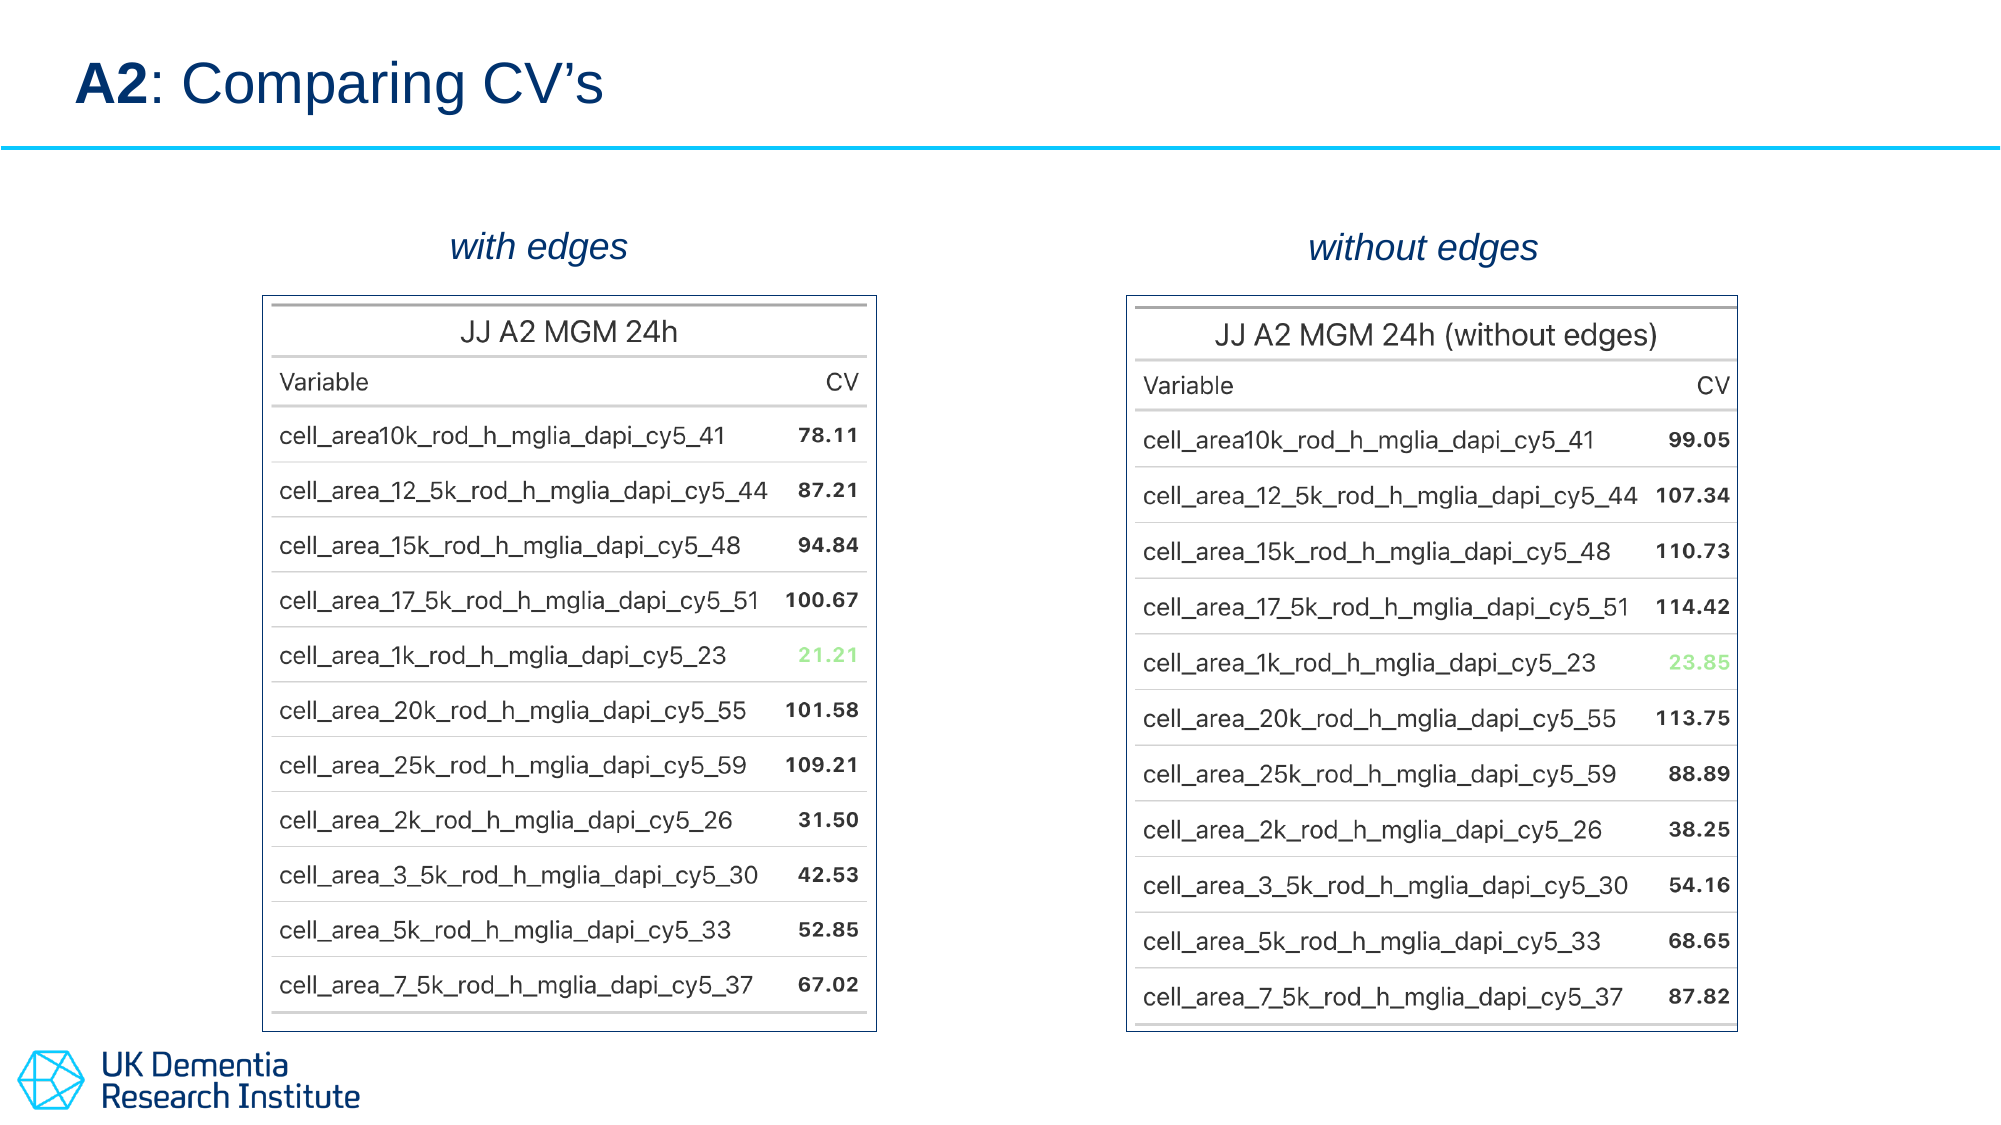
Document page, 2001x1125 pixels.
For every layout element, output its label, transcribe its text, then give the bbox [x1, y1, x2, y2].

text_box A2: Comparing CV’s [59, 38, 1694, 123]
picture [0, 295, 877, 1125]
text_box with edges [435, 214, 664, 274]
text_box without edges [1293, 215, 1571, 275]
picture [1126, 295, 1738, 1032]
